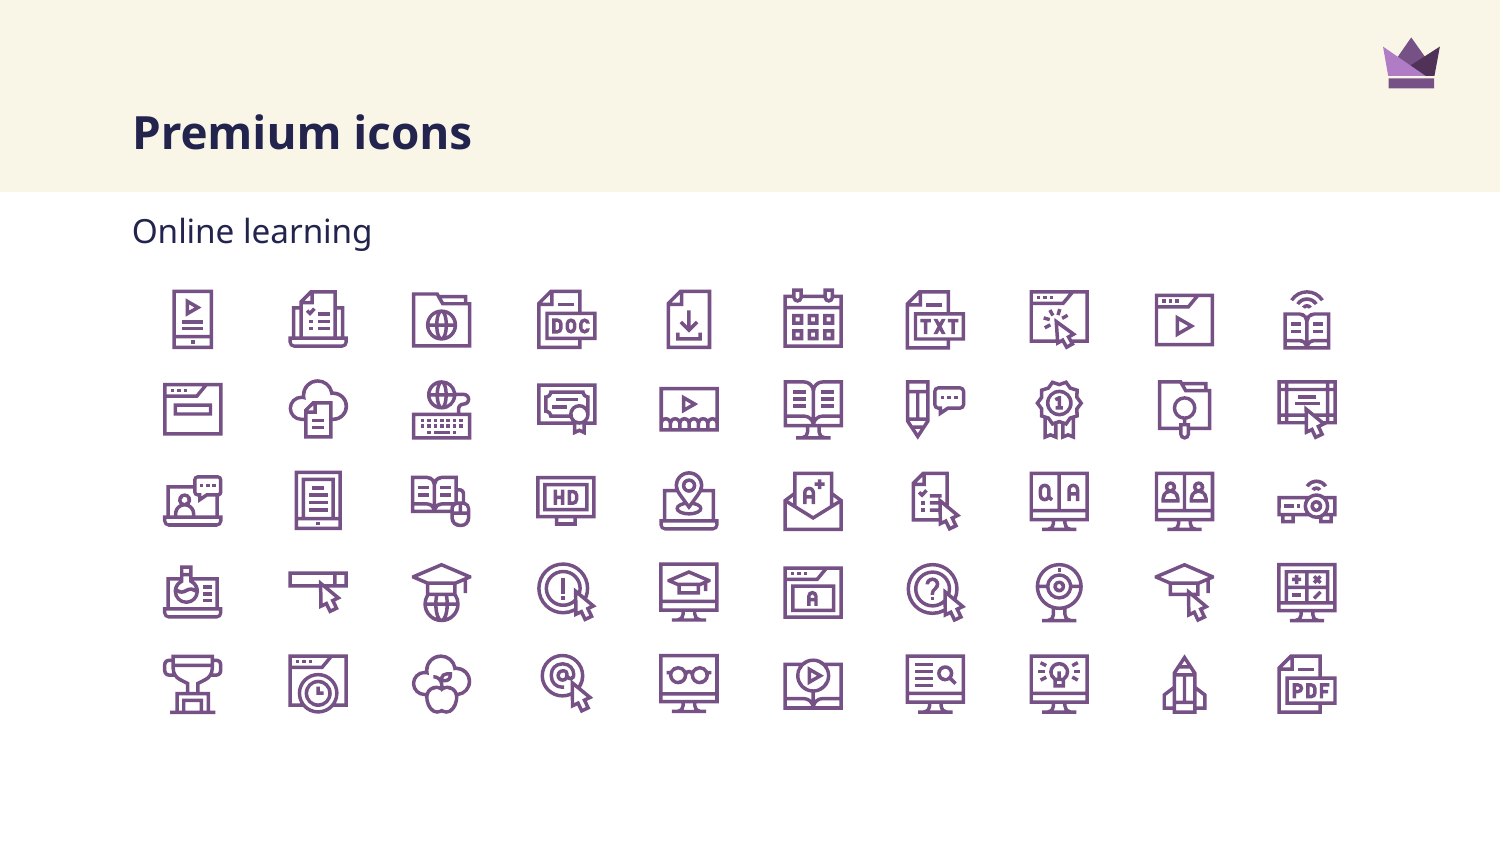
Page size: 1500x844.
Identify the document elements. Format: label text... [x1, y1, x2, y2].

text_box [905, 289, 966, 350]
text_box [536, 562, 597, 622]
text_box [1154, 562, 1215, 623]
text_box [905, 654, 966, 715]
text_box [1157, 380, 1212, 440]
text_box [659, 470, 719, 531]
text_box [536, 383, 597, 436]
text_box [288, 289, 349, 349]
text_box [411, 562, 472, 623]
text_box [411, 291, 472, 348]
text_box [410, 475, 471, 528]
text_box [288, 571, 348, 614]
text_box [411, 379, 472, 440]
text_box [1162, 654, 1207, 714]
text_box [905, 379, 966, 440]
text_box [666, 289, 712, 350]
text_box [658, 653, 719, 714]
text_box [1276, 562, 1337, 623]
text_box [540, 653, 594, 714]
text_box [288, 654, 349, 714]
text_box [783, 379, 844, 440]
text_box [783, 471, 844, 532]
text_box Online learning [116, 194, 638, 274]
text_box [1154, 471, 1215, 532]
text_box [658, 562, 719, 622]
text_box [536, 289, 597, 350]
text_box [1029, 289, 1090, 350]
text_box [1277, 654, 1337, 715]
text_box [911, 471, 962, 532]
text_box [1035, 562, 1084, 623]
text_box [535, 475, 596, 526]
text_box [783, 566, 844, 620]
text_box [294, 470, 343, 531]
title Premium icons [116, 88, 1383, 168]
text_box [1382, 37, 1440, 89]
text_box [1034, 379, 1084, 440]
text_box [783, 658, 844, 710]
text_box [162, 654, 223, 715]
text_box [288, 378, 349, 439]
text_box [1277, 479, 1337, 524]
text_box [906, 562, 967, 623]
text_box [1029, 654, 1090, 715]
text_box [1029, 471, 1090, 532]
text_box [1283, 289, 1331, 350]
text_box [172, 289, 214, 350]
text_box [659, 386, 720, 432]
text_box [1154, 293, 1215, 347]
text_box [783, 288, 844, 349]
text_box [1277, 379, 1338, 440]
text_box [162, 382, 223, 436]
text_box [411, 654, 472, 714]
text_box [162, 474, 223, 527]
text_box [162, 565, 223, 619]
